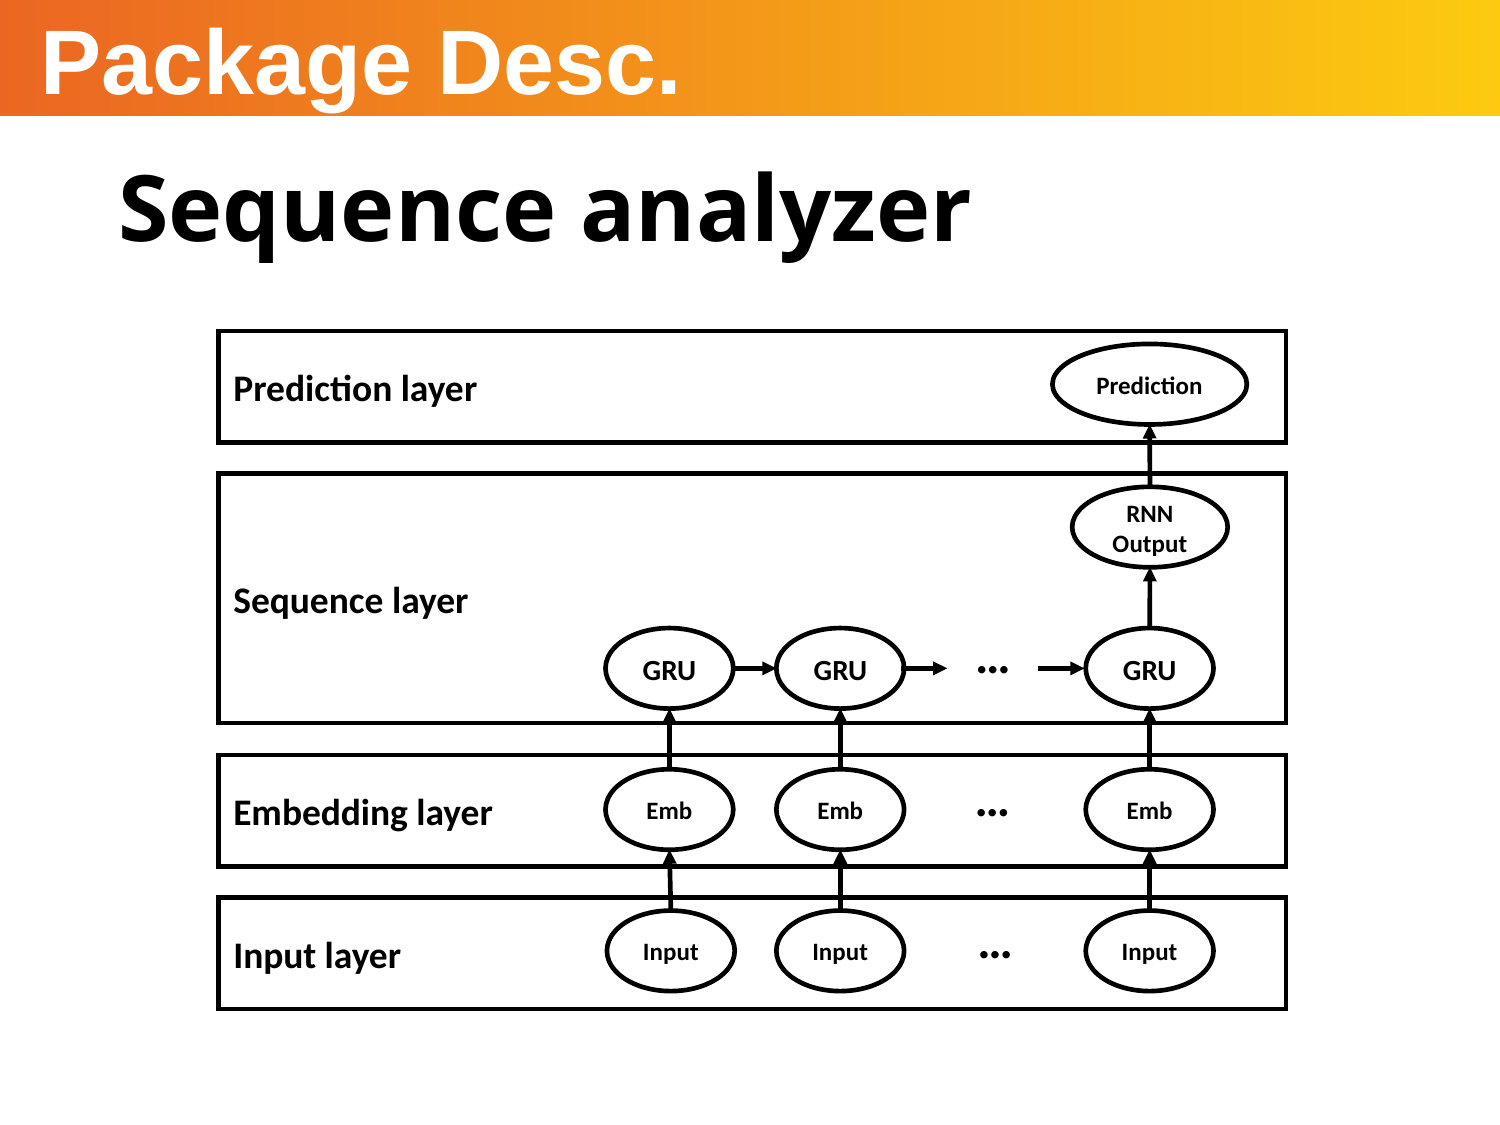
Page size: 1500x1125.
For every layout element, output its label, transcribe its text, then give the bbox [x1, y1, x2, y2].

text_box Sequence layer [218, 473, 1287, 724]
text_box Package Desc. [0, 0, 1500, 116]
text_box Input layer [218, 897, 1287, 1010]
title Sequence analyzer [103, 145, 1397, 278]
text_box Embedding layer [218, 754, 1287, 867]
text_box Prediction layer [218, 330, 1287, 443]
